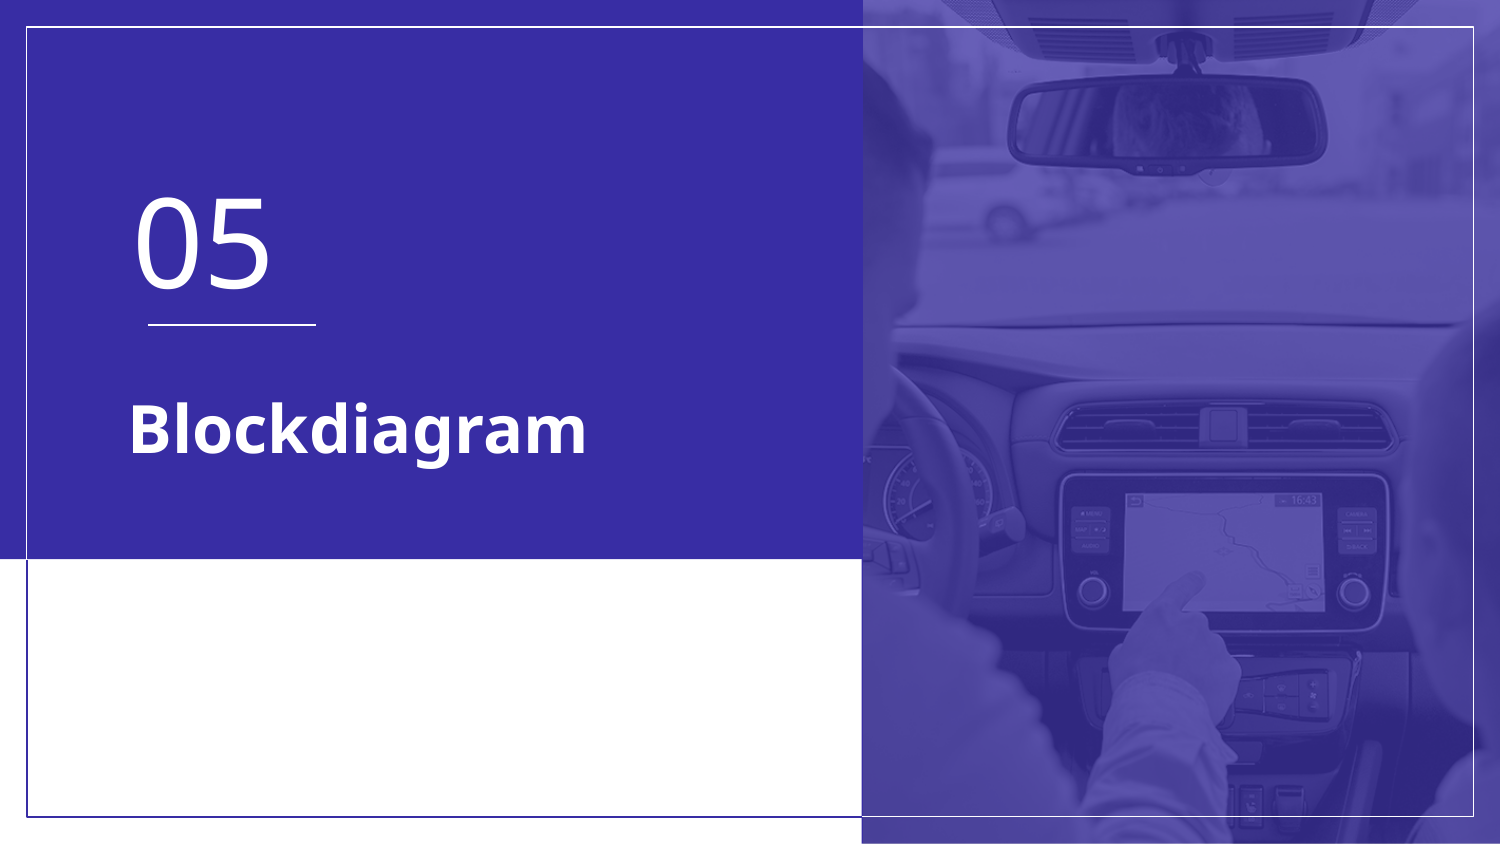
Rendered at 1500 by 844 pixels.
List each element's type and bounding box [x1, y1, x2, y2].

text_box [26, 26, 1474, 817]
picture [863, 0, 1500, 844]
